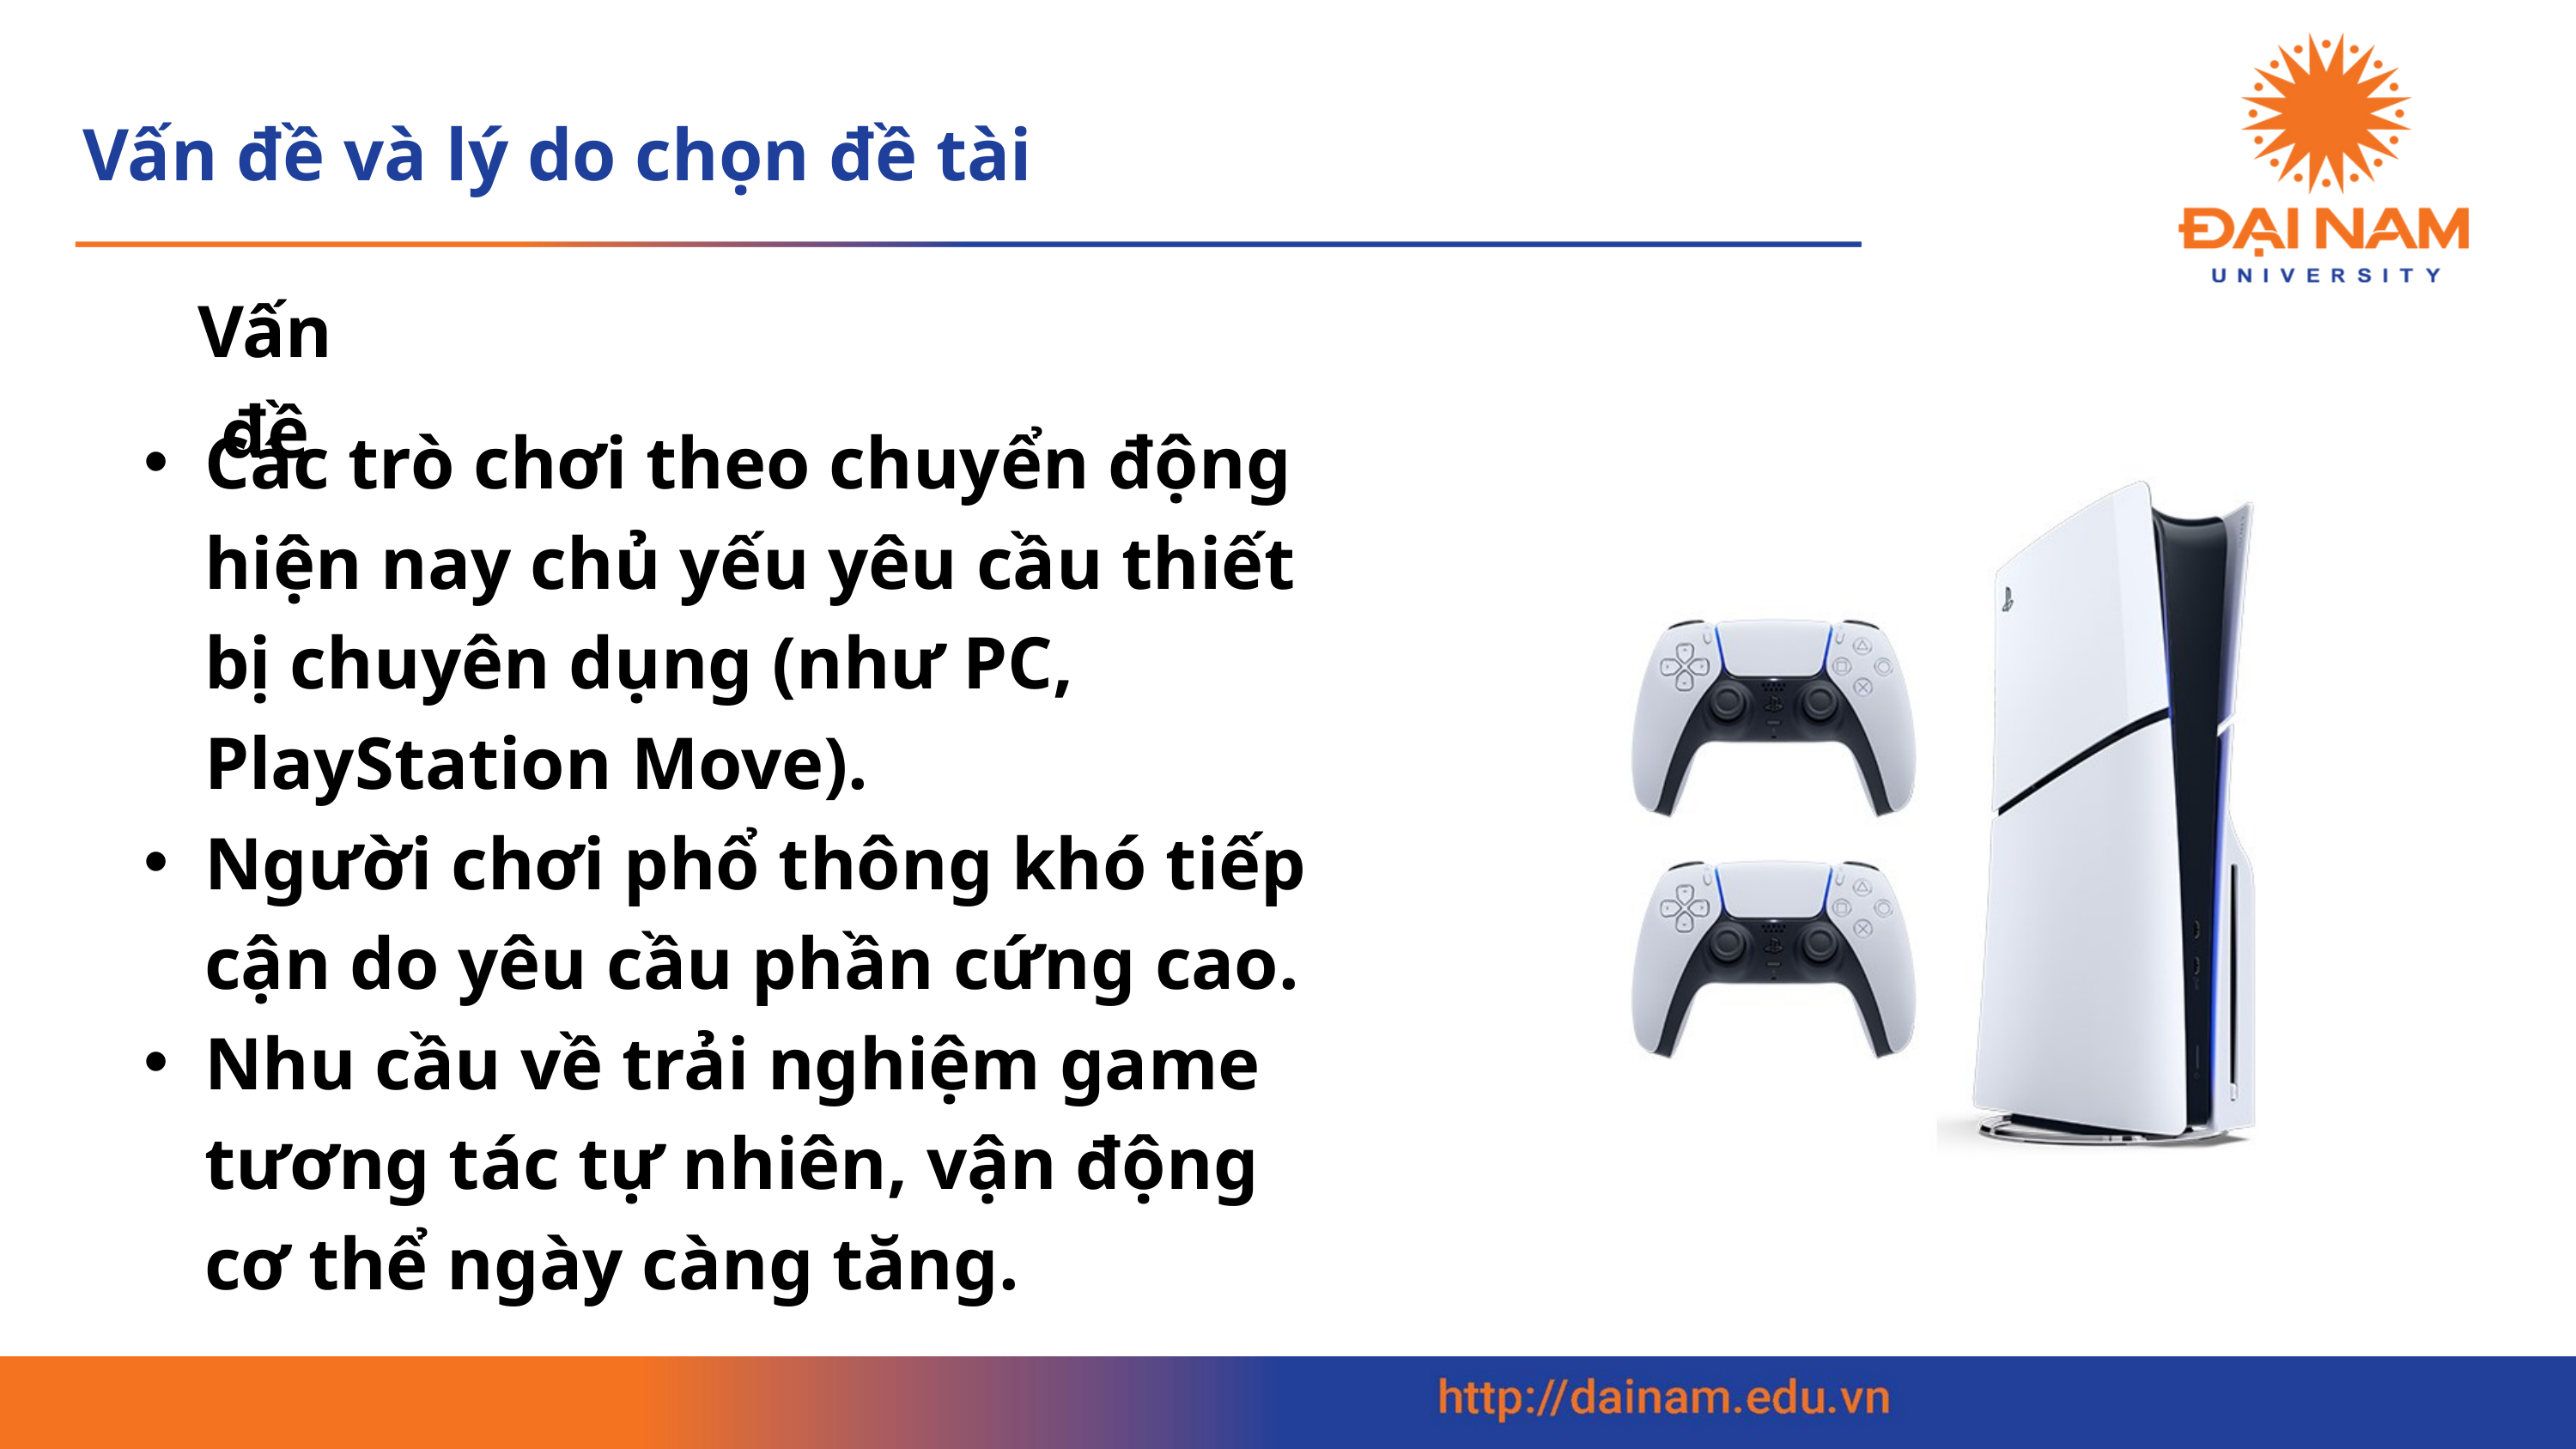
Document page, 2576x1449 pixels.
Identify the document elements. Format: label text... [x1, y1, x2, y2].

text_box Vấn đề [144, 271, 386, 472]
text_box Vấn đề và lý do chọn đề tài [82, 94, 1121, 196]
text_box [1516, 398, 2358, 1240]
text_box [2178, 33, 2469, 282]
text_box [75, 241, 1862, 247]
text_box [0, 1356, 2576, 1449]
text_box Các trò chơi theo chuyển động hiện nay chủ yếu yêu cầu thiết bị chuyên dụng (như PC, PlayStation Move). Người chơi phổ thông khó tiếp cận do yêu cầu phần cứng cao. Nhu cầu về trải nghiệm game tương tác tự nhiên, vận động cơ thể ngày càng tăng. [82, 403, 1321, 1304]
